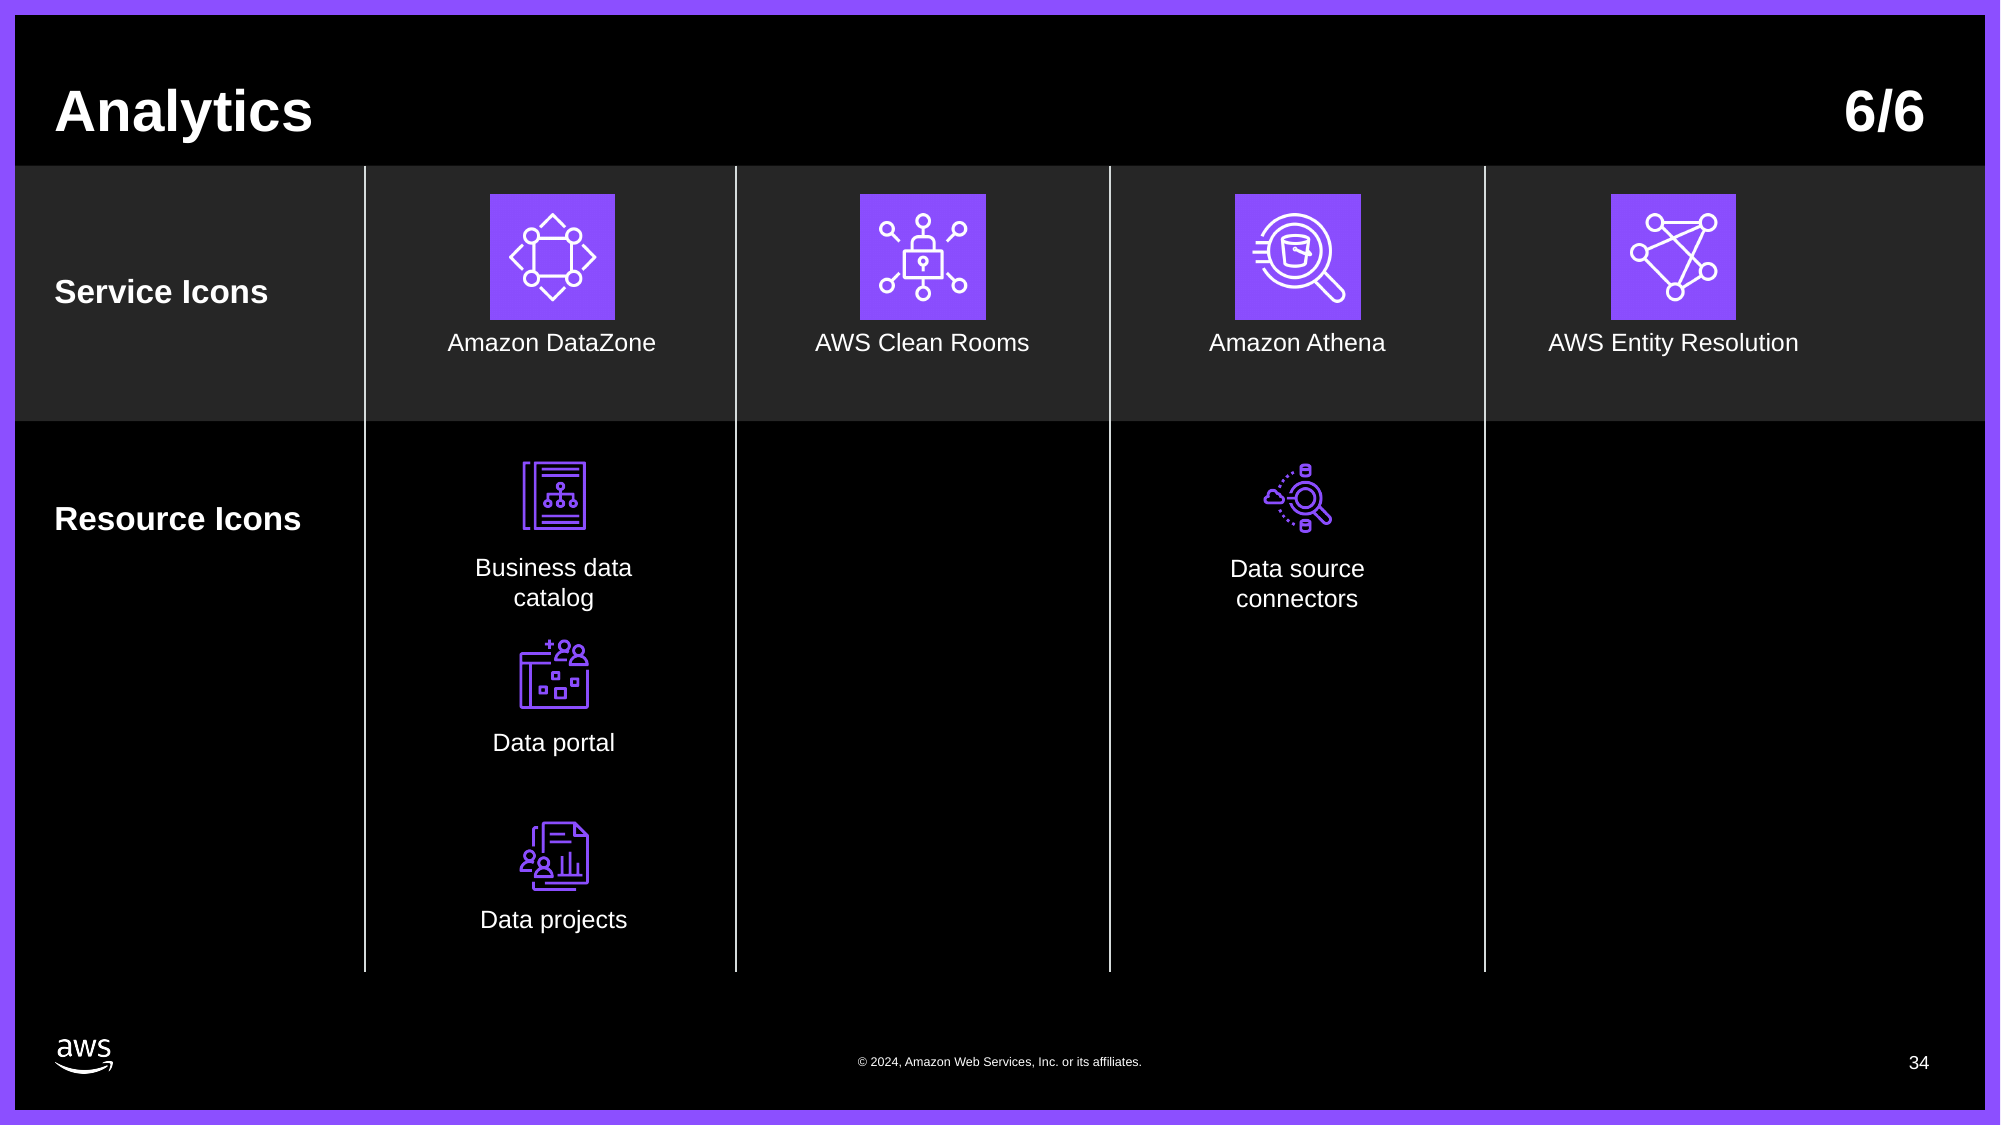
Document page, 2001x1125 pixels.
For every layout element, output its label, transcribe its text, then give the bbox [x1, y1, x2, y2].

text_box Data projects [440, 896, 668, 941]
text_box AWS Entity Resolution [1486, 319, 1861, 364]
text_box Data portal [440, 719, 668, 764]
picture [1610, 194, 1737, 320]
text_box AWS Clean Rooms [736, 319, 1109, 364]
picture [490, 194, 616, 320]
picture [516, 457, 592, 534]
slide_number 34 [1494, 1031, 1945, 1092]
text_box Amazon Athena [1111, 319, 1484, 364]
picture [860, 194, 986, 320]
text_box Amazon DataZone [366, 319, 735, 364]
footer © 2024, Amazon Web Services, Inc. or its affiliates. [662, 1031, 1338, 1092]
picture [1259, 460, 1335, 536]
picture [516, 818, 592, 894]
picture [55, 1039, 113, 1074]
title Analytics 6/6 [39, 59, 1945, 166]
text_box Data source connectors [1213, 545, 1382, 620]
picture [1235, 194, 1361, 320]
picture [516, 636, 592, 712]
text_box Business data catalog [440, 544, 668, 619]
